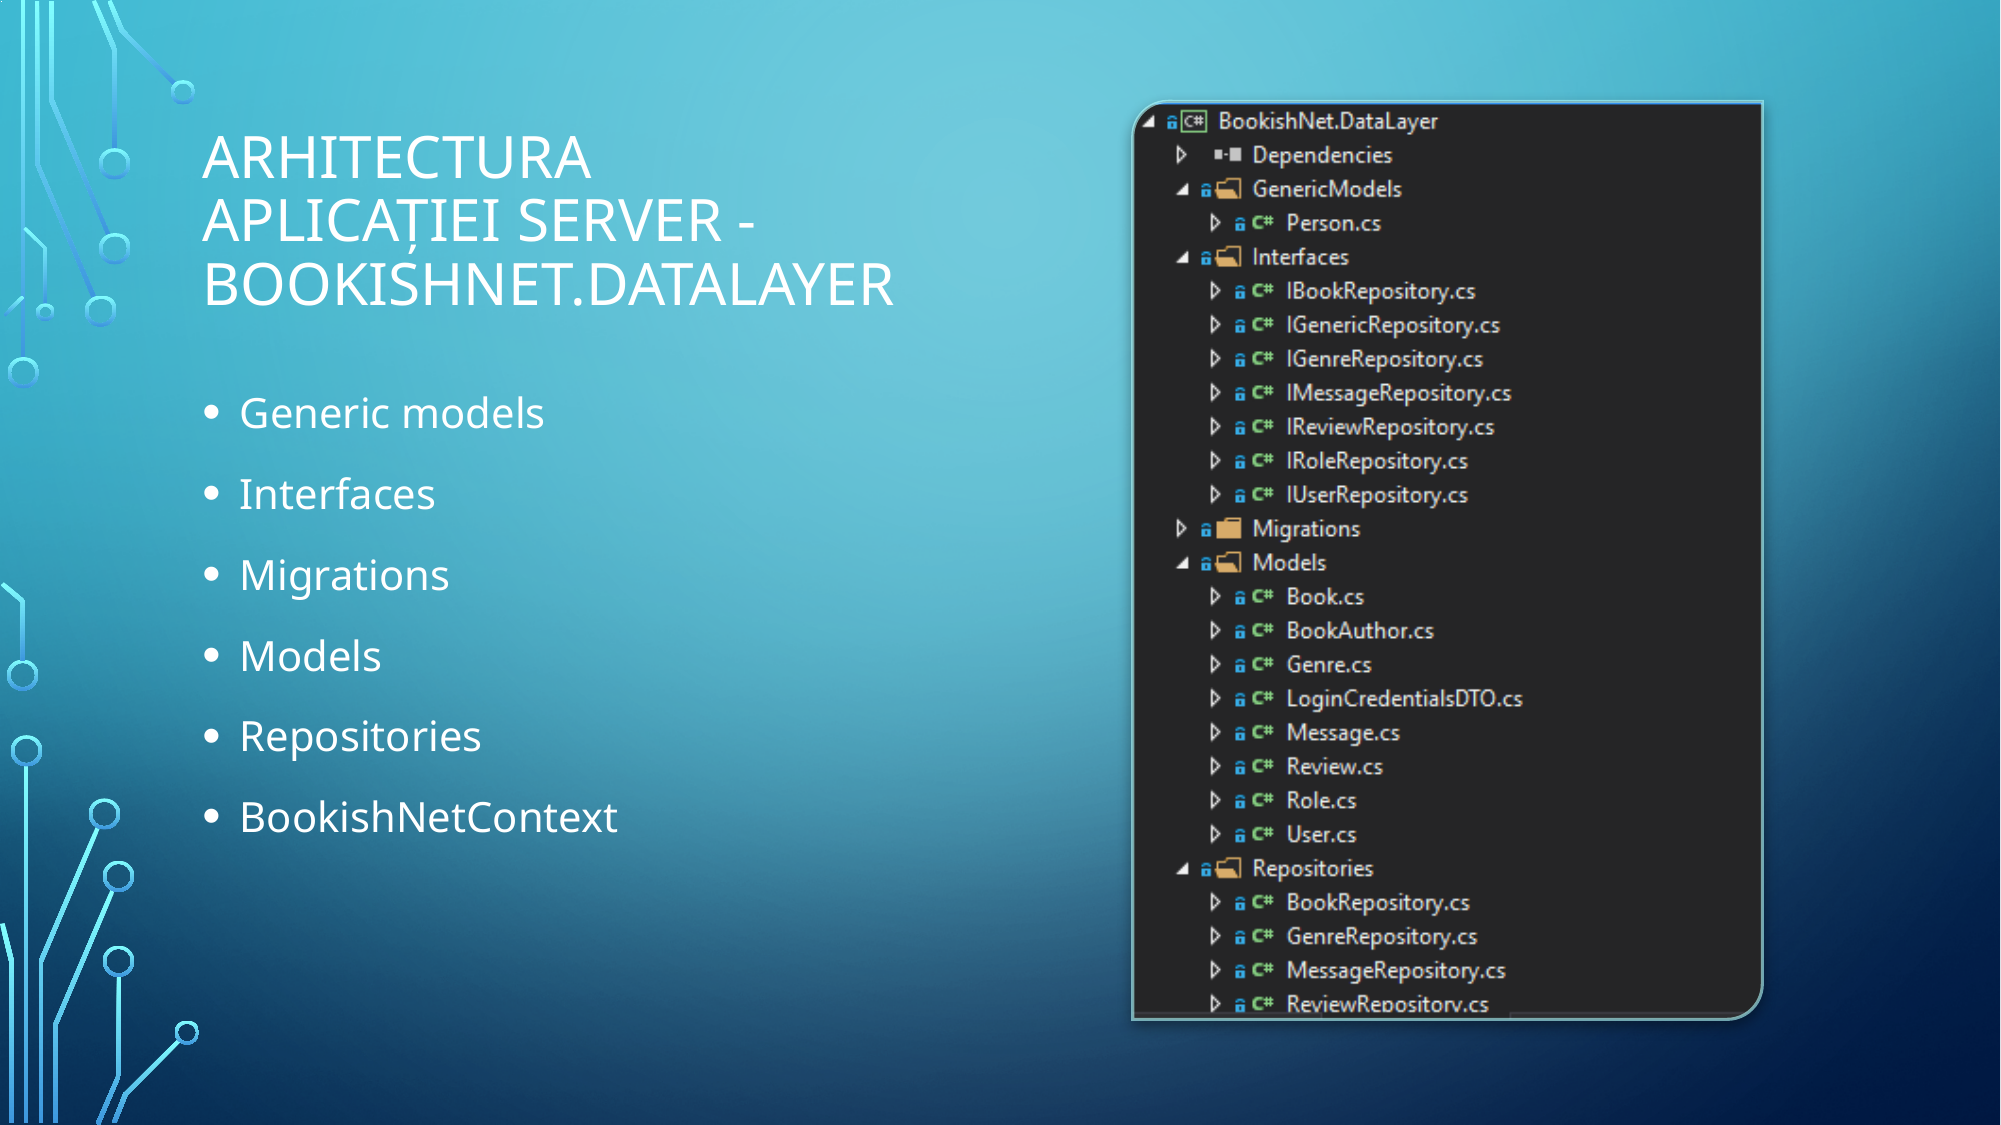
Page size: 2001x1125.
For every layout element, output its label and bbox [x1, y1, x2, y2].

picture [201, 0, 2000, 1125]
text_box [0, 0, 201, 1125]
